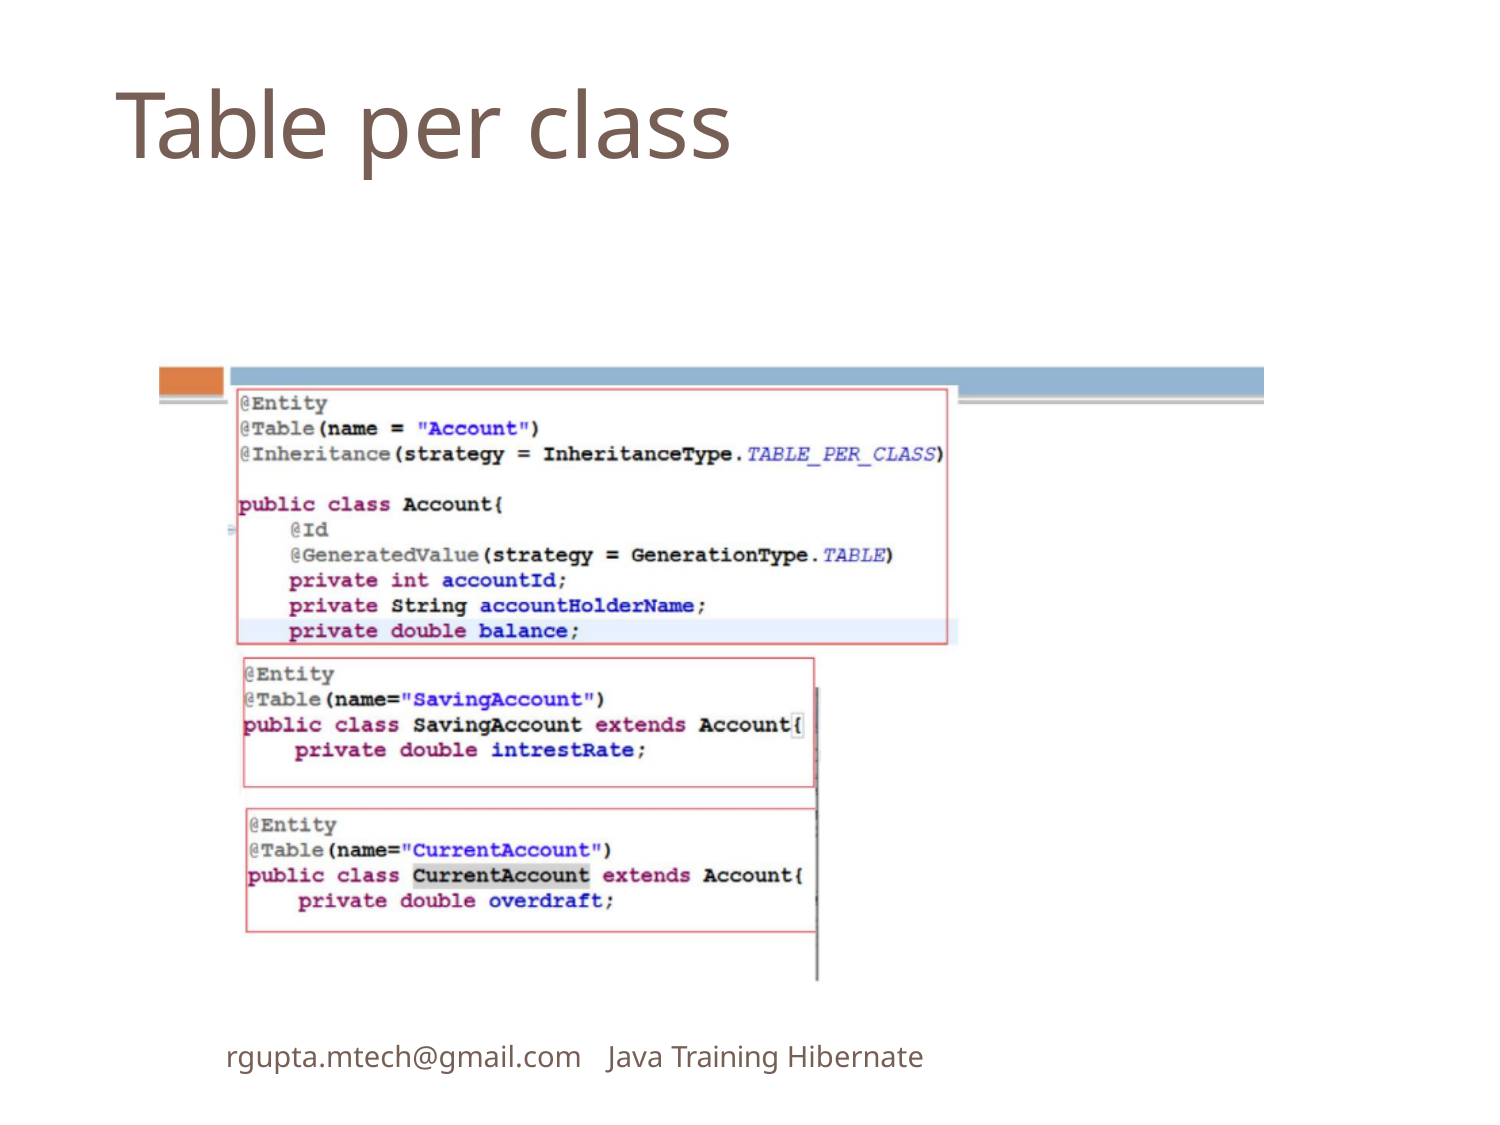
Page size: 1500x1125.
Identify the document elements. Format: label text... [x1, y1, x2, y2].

text_box rgupta.mtech@gmail.com Java Training Hibernate [225, 1050, 999, 1074]
picture [159, 212, 1264, 1041]
text_box Table per class [115, 70, 816, 177]
